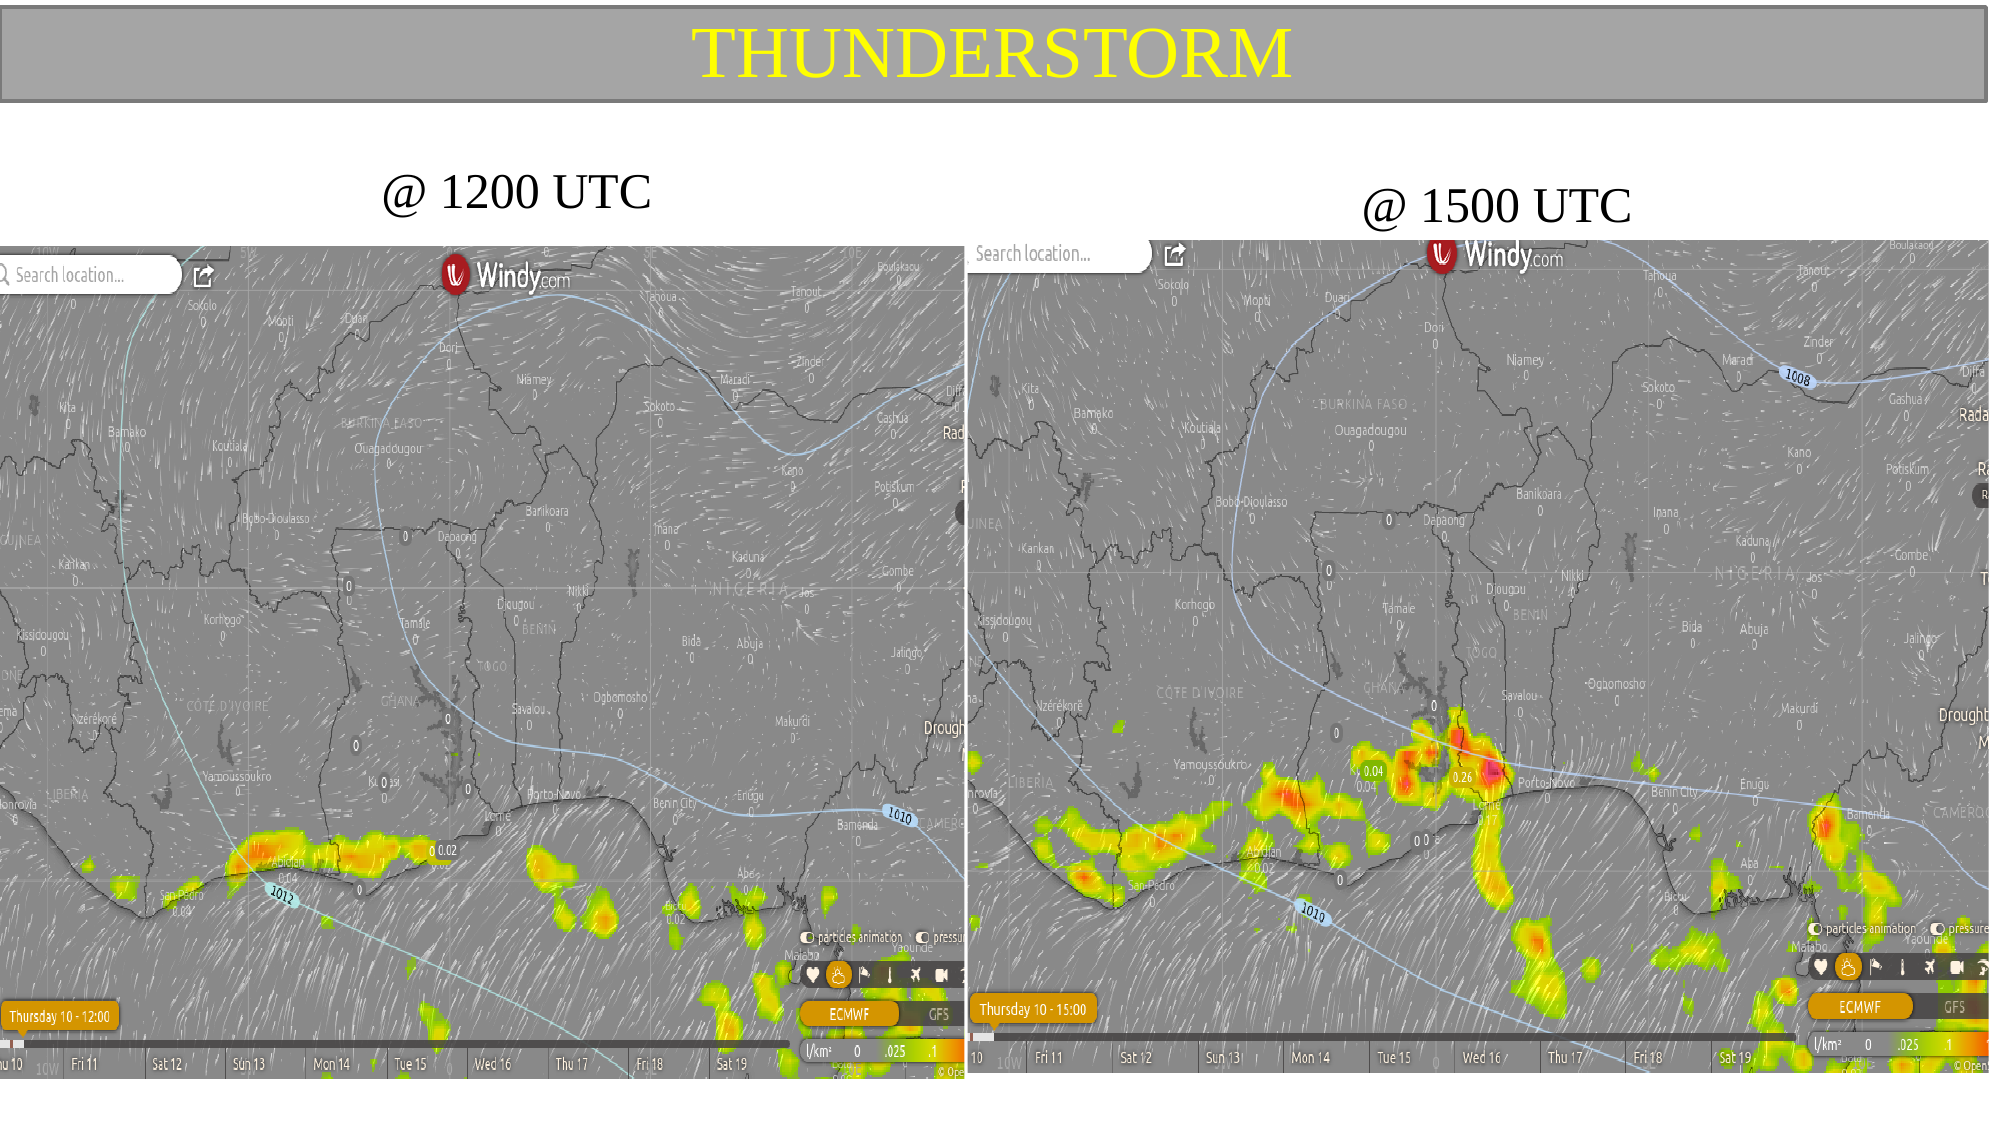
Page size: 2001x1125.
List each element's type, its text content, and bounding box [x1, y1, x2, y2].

title THUNDERSTORM [0, 5, 1988, 103]
text_box @ 1200 UTC [238, 151, 795, 227]
picture [967, 240, 1989, 1073]
text_box @ 1500 UTC [1218, 165, 1776, 239]
picture [0, 246, 965, 1079]
